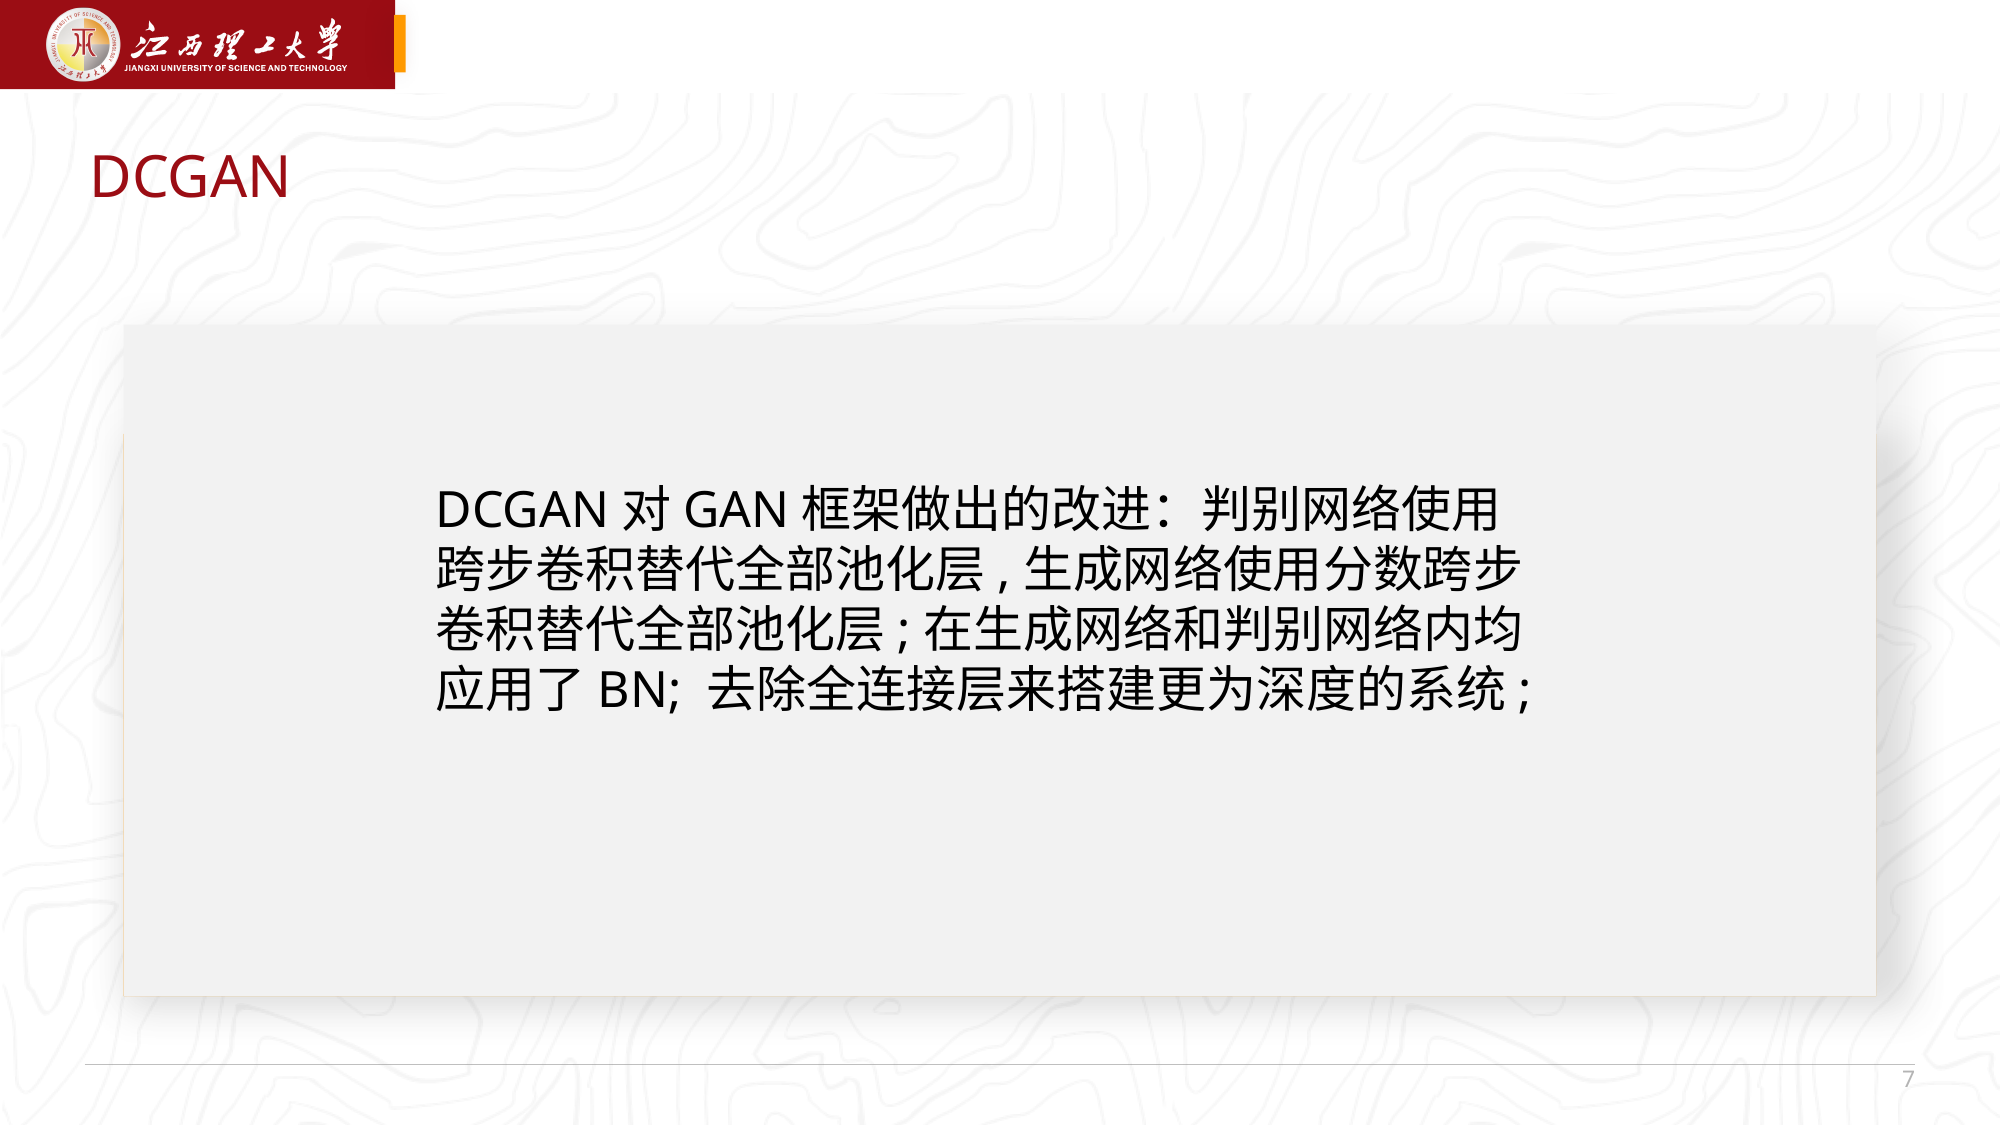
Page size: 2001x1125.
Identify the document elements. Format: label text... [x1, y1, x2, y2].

picture [46, 4, 355, 85]
text_box DCGAN对GAN框架做出的改进：判别网络使用跨步卷积替代全部池化层,生成网络使用分数跨步卷积替代全部池化层;在生成网络和判别网络内均应用了BN; 去除全连接层来搭建更为深度的系统; [420, 469, 1557, 725]
text_box DCGAN [74, 131, 307, 216]
slide_number 7 [1765, 1056, 1916, 1104]
text_box [123, 324, 1877, 997]
